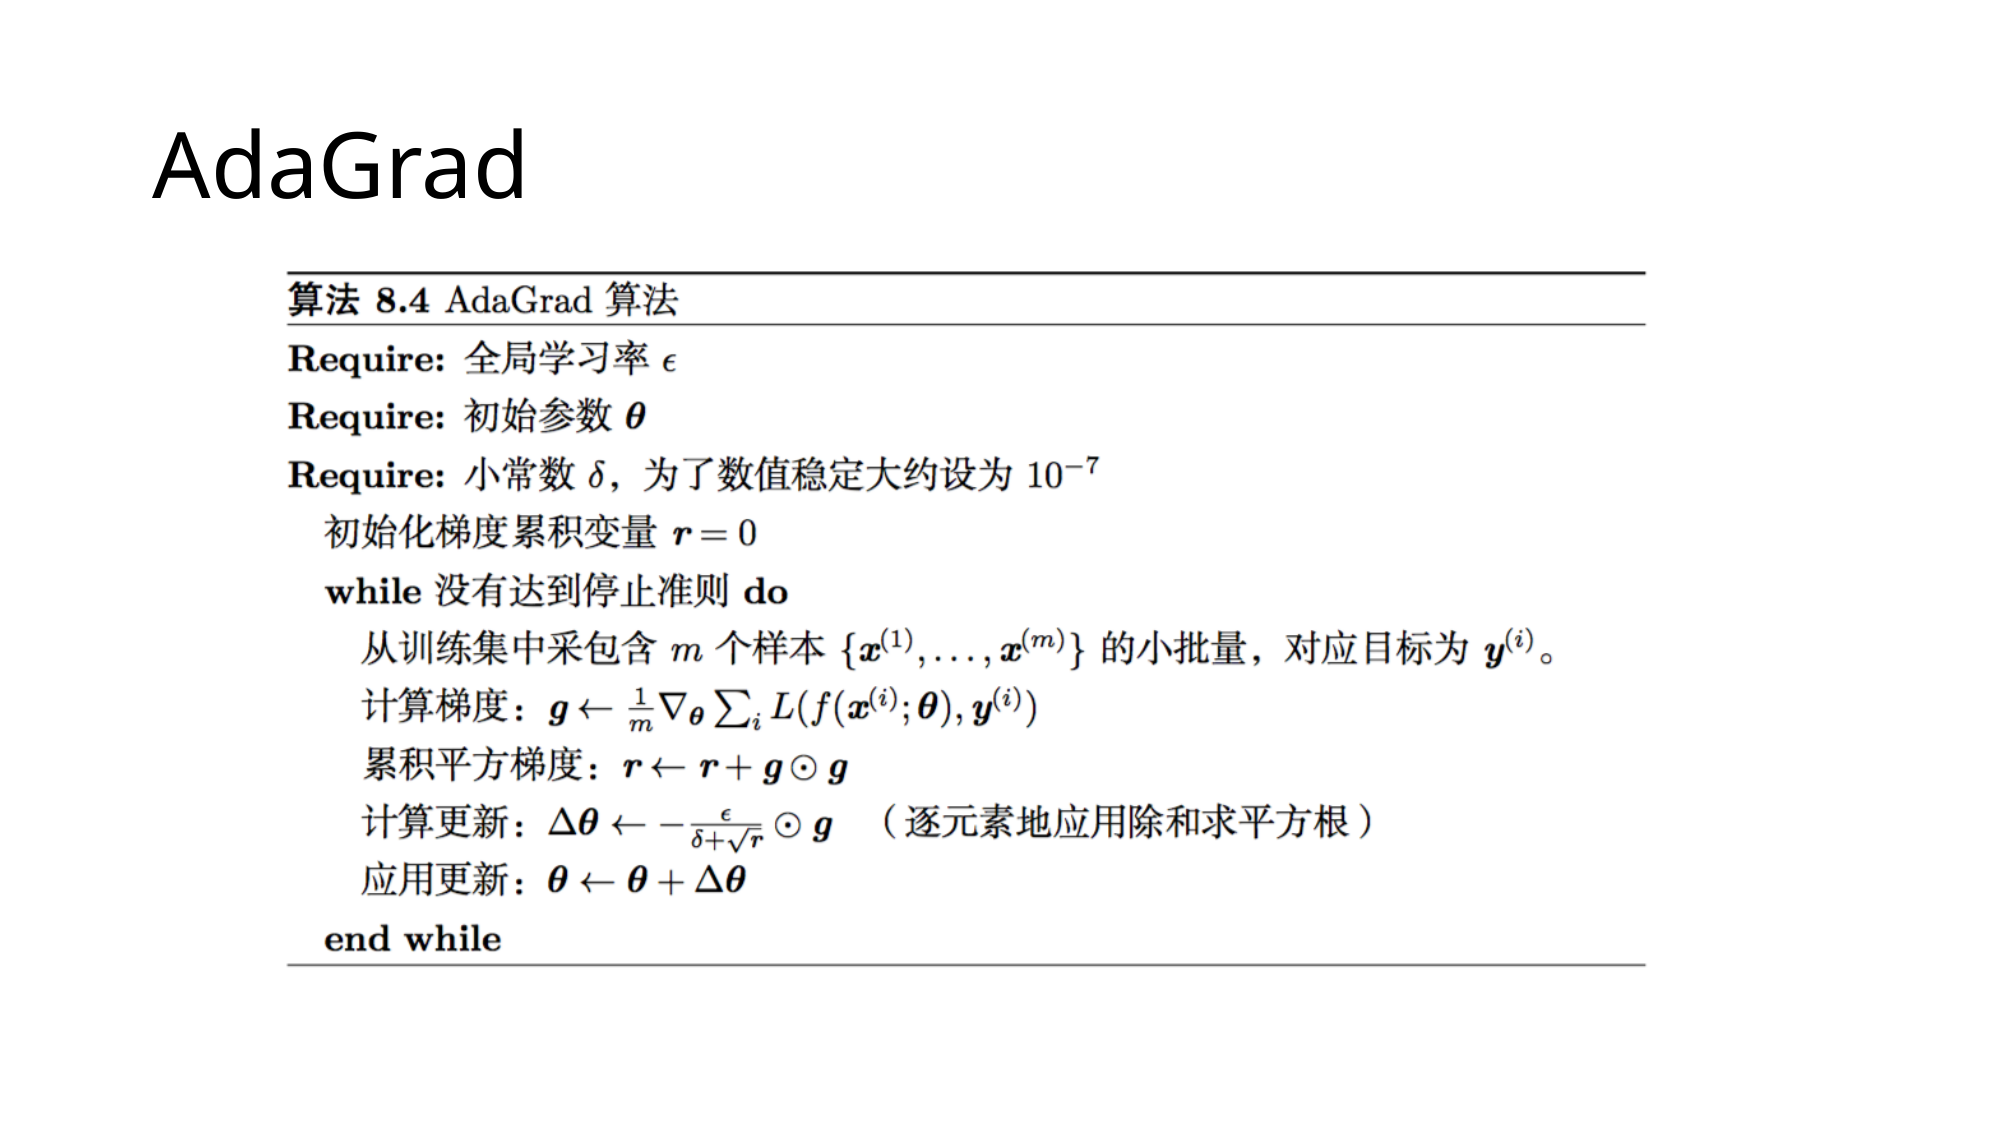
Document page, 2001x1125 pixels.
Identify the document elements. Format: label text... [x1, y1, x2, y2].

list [270, 260, 1648, 975]
title AdaGrad [137, 59, 1863, 278]
